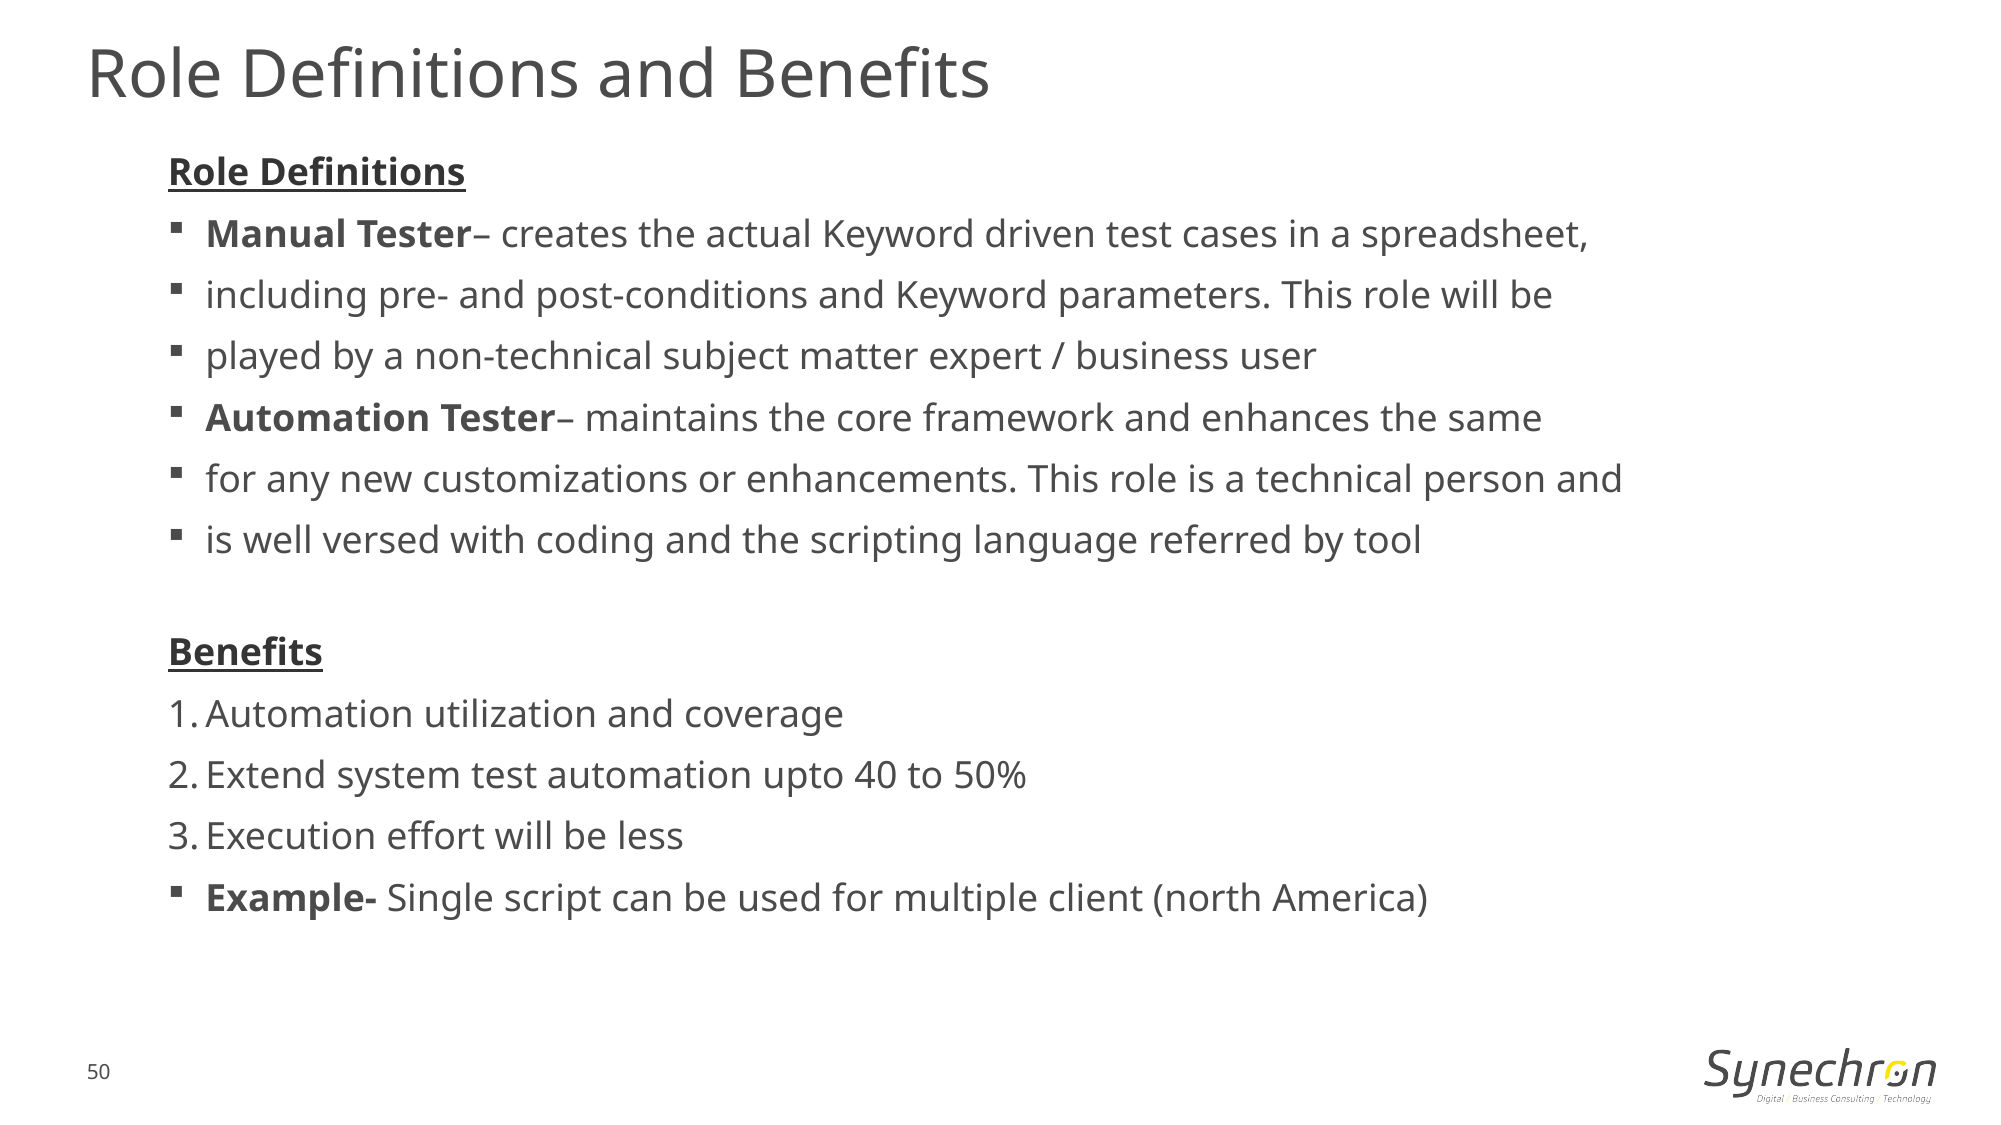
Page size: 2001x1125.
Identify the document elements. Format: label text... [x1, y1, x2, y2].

list Role Definitions and Benefits [86, 32, 1679, 102]
slide_number 50 [86, 1042, 151, 1103]
picture [1704, 1048, 1936, 1104]
list Role Definitions Manual Tester– creates the actual Keyword driven test cases in a spreadsheet, including pre- and post-conditions and Keyword parameters. This role will be played by a non-technical subject matter expert / business user Automation Tester– maintains the core framework and enhances the same for any new customizations or enhancements. This role is a technical person and is well versed with coding and the scripting language referred by tool Benefits Automation utilization and coverage Extend system test automation upto 40 to 50% Execution effort will be less Example- Single script can be used for multiple client (north America) [153, 146, 1825, 985]
